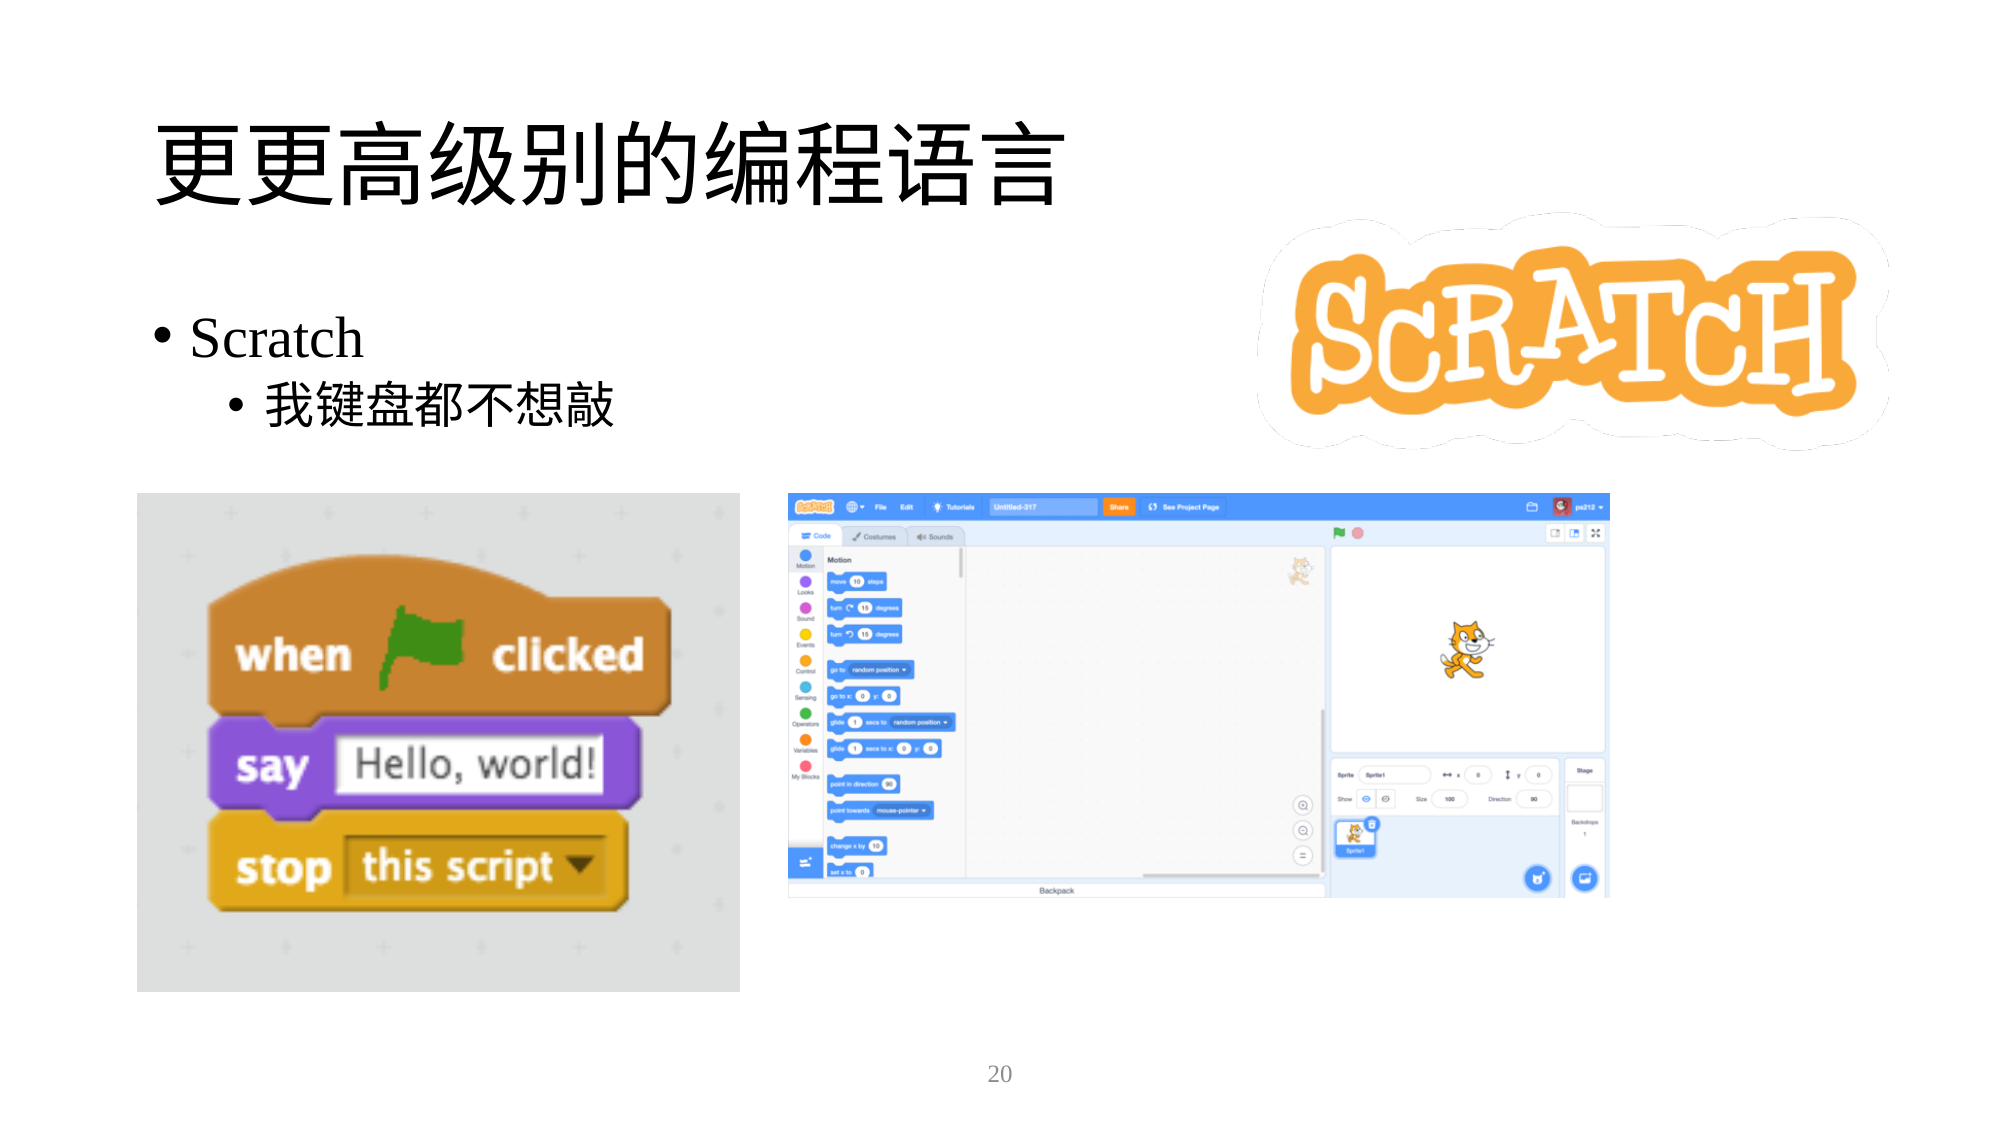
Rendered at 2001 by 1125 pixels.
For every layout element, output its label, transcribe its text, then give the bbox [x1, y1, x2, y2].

slide_number 20 [938, 1042, 1062, 1103]
picture [136, 493, 741, 993]
picture [787, 493, 1611, 898]
picture [1256, 211, 1890, 453]
list Scratch 我键盘都不想敲 [137, 299, 1863, 1014]
title 更更高级别的编程语言 [137, 59, 1863, 278]
